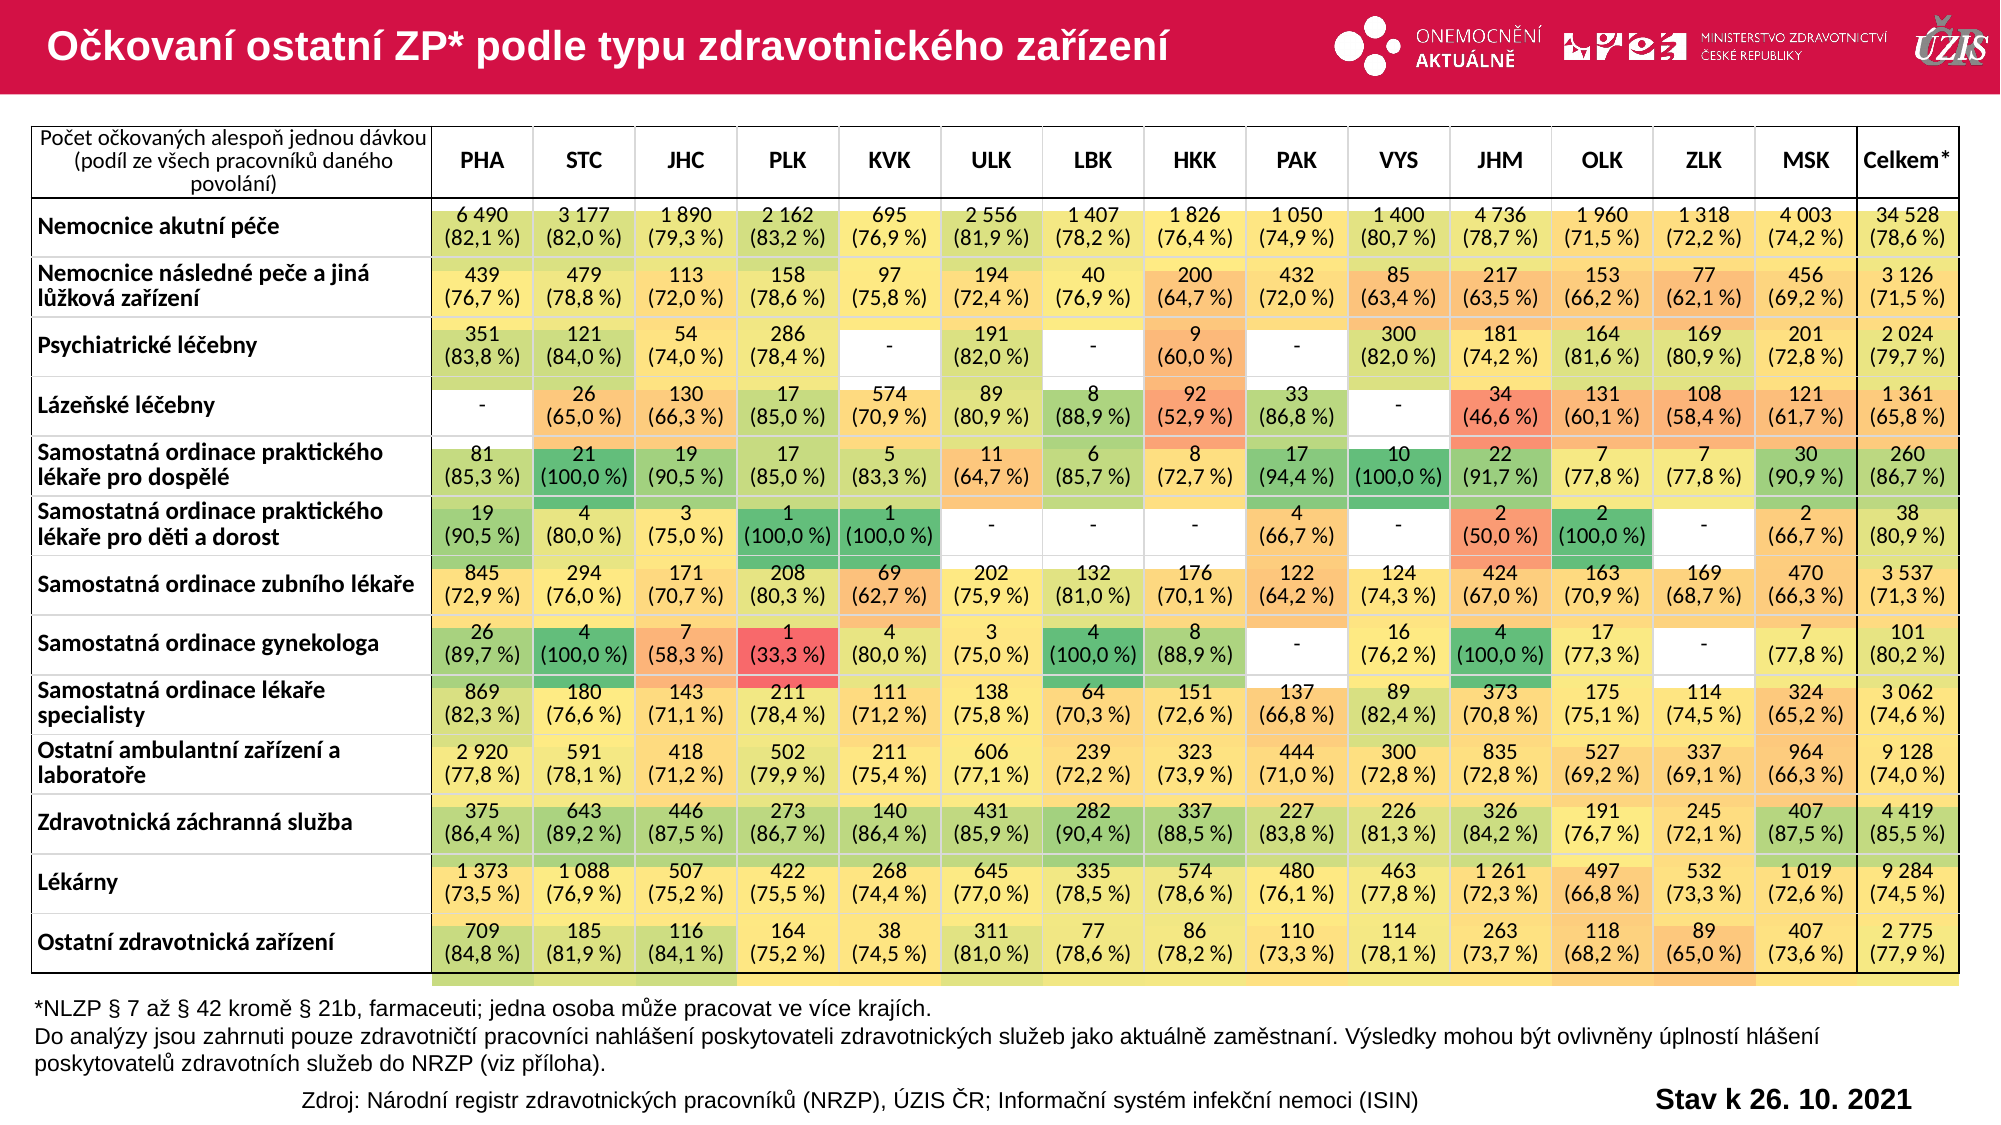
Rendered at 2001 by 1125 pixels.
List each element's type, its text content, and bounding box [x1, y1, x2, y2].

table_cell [636, 735, 736, 793]
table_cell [1145, 735, 1245, 793]
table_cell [1451, 556, 1551, 614]
table_header LBK [1043, 127, 1143, 197]
table_cell [737, 974, 839, 986]
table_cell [636, 497, 736, 555]
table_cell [636, 556, 736, 614]
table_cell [1552, 676, 1652, 734]
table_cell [738, 735, 838, 793]
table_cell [1043, 676, 1143, 734]
table_cell [1857, 974, 1959, 986]
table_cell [1349, 914, 1449, 972]
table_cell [1756, 556, 1856, 614]
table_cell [840, 318, 940, 376]
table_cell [32, 616, 431, 674]
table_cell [1043, 497, 1143, 555]
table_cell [1247, 497, 1347, 555]
table_header MSK [1756, 127, 1856, 197]
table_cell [1654, 377, 1754, 435]
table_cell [1756, 855, 1856, 913]
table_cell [1858, 735, 1958, 793]
picture [1391, 16, 1542, 76]
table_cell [1043, 914, 1143, 972]
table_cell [1756, 616, 1856, 674]
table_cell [636, 377, 736, 435]
table_cell [941, 974, 1043, 986]
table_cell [1654, 616, 1754, 674]
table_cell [1858, 616, 1958, 674]
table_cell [1349, 735, 1449, 793]
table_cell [32, 855, 431, 913]
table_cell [32, 795, 431, 853]
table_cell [432, 855, 532, 913]
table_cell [1654, 556, 1754, 614]
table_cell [840, 258, 940, 316]
table_cell Nemocnice následné peče a jiná lůžková zařízení [32, 258, 431, 316]
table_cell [1349, 676, 1449, 734]
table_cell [840, 437, 940, 495]
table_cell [840, 556, 940, 614]
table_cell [1756, 497, 1856, 555]
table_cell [1552, 795, 1652, 853]
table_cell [1247, 795, 1347, 853]
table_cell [1451, 258, 1551, 316]
table_header KVK [840, 127, 940, 197]
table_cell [1451, 676, 1551, 734]
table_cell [1043, 556, 1143, 614]
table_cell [1756, 676, 1856, 734]
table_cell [32, 556, 431, 614]
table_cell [942, 795, 1042, 853]
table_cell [1247, 377, 1347, 435]
table_cell [1246, 974, 1348, 986]
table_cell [32, 735, 431, 793]
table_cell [1043, 735, 1143, 793]
table_cell 439 (76,7 %) [432, 258, 532, 316]
table_cell Nemocnice akutní péče [32, 199, 431, 256]
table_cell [432, 735, 532, 793]
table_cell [534, 855, 634, 913]
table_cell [636, 795, 736, 853]
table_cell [1858, 855, 1958, 913]
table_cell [1858, 377, 1958, 435]
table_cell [1043, 795, 1143, 853]
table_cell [534, 377, 634, 435]
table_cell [534, 318, 634, 376]
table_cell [1858, 318, 1958, 376]
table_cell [636, 676, 736, 734]
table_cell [738, 616, 838, 674]
table_header ZLK [1654, 127, 1754, 197]
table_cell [1349, 318, 1449, 376]
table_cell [432, 377, 532, 435]
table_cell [1145, 497, 1245, 555]
table_cell [534, 974, 636, 986]
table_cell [942, 676, 1042, 734]
table_header OLK [1552, 127, 1652, 197]
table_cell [1451, 616, 1551, 674]
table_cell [1145, 318, 1245, 376]
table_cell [1552, 914, 1652, 972]
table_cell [1451, 795, 1551, 853]
table_cell 6 490 (82,1 %) [432, 199, 532, 256]
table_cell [942, 318, 1042, 376]
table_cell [1247, 735, 1347, 793]
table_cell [534, 914, 634, 972]
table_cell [1654, 437, 1754, 495]
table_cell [1552, 437, 1652, 495]
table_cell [1145, 258, 1245, 316]
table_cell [1145, 377, 1245, 435]
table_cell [738, 855, 838, 913]
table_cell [942, 616, 1042, 674]
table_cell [432, 616, 532, 674]
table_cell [1247, 855, 1347, 913]
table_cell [1349, 377, 1449, 435]
table_cell 1 050 (74,9 %) [1247, 199, 1347, 256]
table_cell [1145, 616, 1245, 674]
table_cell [32, 437, 431, 495]
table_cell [32, 914, 431, 972]
table_cell [1450, 974, 1552, 986]
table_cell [1858, 437, 1958, 495]
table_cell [1552, 258, 1652, 316]
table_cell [1349, 497, 1449, 555]
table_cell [432, 318, 532, 376]
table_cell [432, 676, 532, 734]
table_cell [1247, 616, 1347, 674]
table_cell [1349, 616, 1449, 674]
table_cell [942, 855, 1042, 913]
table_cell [1451, 318, 1551, 376]
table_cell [942, 377, 1042, 435]
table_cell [1756, 437, 1856, 495]
table_cell [432, 974, 534, 986]
table_cell 1 960 (71,5 %) [1552, 199, 1652, 256]
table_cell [1451, 497, 1551, 555]
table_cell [1145, 914, 1245, 972]
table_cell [1858, 676, 1958, 734]
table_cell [432, 795, 532, 853]
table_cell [942, 735, 1042, 793]
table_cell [32, 318, 431, 376]
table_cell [1552, 735, 1652, 793]
picture [1563, 31, 1888, 60]
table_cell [534, 556, 634, 614]
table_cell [1552, 497, 1652, 555]
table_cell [32, 676, 431, 734]
table_cell [1348, 974, 1450, 986]
table_header VYS [1349, 127, 1449, 197]
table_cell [534, 795, 634, 853]
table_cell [1451, 735, 1551, 793]
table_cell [738, 437, 838, 495]
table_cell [1654, 676, 1754, 734]
table_header JHC [636, 127, 736, 197]
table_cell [1247, 258, 1347, 316]
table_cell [738, 497, 838, 555]
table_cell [1349, 855, 1449, 913]
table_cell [1247, 914, 1347, 972]
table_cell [534, 735, 634, 793]
table_header Počet očkovaných alespoň jednou dávkou (podíl ze všech pracovníků daného povolání) [32, 127, 431, 197]
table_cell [1858, 556, 1958, 614]
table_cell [1654, 318, 1754, 376]
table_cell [840, 855, 940, 913]
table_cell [1654, 914, 1754, 972]
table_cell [1756, 258, 1856, 316]
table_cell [1858, 914, 1958, 972]
table_cell [1654, 974, 1756, 986]
table_cell 3 177 (82,0 %) [534, 199, 634, 256]
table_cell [840, 914, 940, 972]
table_cell 113 (72,0 %) [636, 258, 736, 316]
table_header HKK [1145, 127, 1245, 197]
table_cell 4 003 (74,2 %) [1756, 199, 1856, 256]
table_header ULK [942, 127, 1042, 197]
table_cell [1654, 497, 1754, 555]
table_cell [1145, 795, 1245, 853]
table_cell 1 318 (72,2 %) [1654, 199, 1754, 256]
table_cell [942, 497, 1042, 555]
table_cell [1858, 795, 1958, 853]
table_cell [1552, 556, 1652, 614]
table_cell [839, 974, 941, 986]
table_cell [1654, 735, 1754, 793]
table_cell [636, 437, 736, 495]
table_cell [840, 676, 940, 734]
table_cell 1 890 (79,3 %) [636, 199, 736, 256]
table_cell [1858, 497, 1958, 555]
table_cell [1552, 855, 1652, 913]
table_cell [1654, 258, 1754, 316]
table_cell 4 736 (78,7 %) [1451, 199, 1551, 256]
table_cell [738, 795, 838, 853]
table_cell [1145, 437, 1245, 495]
table_cell 2 162 (83,2 %) [738, 199, 838, 256]
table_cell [1043, 318, 1143, 376]
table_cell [432, 914, 532, 972]
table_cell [738, 377, 838, 435]
table_cell 1 400 (80,7 %) [1349, 199, 1449, 256]
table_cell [636, 855, 736, 913]
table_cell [1145, 855, 1245, 913]
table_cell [1043, 258, 1143, 316]
table_header JHM [1451, 127, 1551, 197]
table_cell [432, 497, 532, 555]
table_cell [534, 676, 634, 734]
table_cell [1654, 795, 1754, 853]
table_header Celkem* [1858, 127, 1958, 197]
table_cell 2 556 (81,9 %) [942, 199, 1042, 256]
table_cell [432, 556, 532, 614]
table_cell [738, 318, 838, 376]
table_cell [1552, 318, 1652, 376]
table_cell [1247, 676, 1347, 734]
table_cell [1349, 437, 1449, 495]
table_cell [1451, 914, 1551, 972]
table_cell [1043, 855, 1143, 913]
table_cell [942, 556, 1042, 614]
table_cell 1 407 (78,2 %) [1043, 199, 1143, 256]
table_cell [840, 795, 940, 853]
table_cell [1349, 795, 1449, 853]
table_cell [1552, 377, 1652, 435]
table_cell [432, 437, 532, 495]
table_cell 34 528 (78,6 %) [1858, 199, 1958, 256]
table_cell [1145, 676, 1245, 734]
title Očkovaní ostatní ZP* podle typu zdravotnického zařízení [31, 0, 1391, 95]
picture [1915, 15, 1989, 66]
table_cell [942, 258, 1042, 316]
table_cell [636, 974, 737, 986]
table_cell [738, 914, 838, 972]
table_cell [840, 616, 940, 674]
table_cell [1451, 855, 1551, 913]
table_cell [738, 258, 838, 316]
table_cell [32, 377, 431, 435]
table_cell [32, 497, 431, 555]
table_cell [1043, 616, 1143, 674]
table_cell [1349, 258, 1449, 316]
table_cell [1451, 437, 1551, 495]
table_cell 1 826 (76,4 %) [1145, 199, 1245, 256]
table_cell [1756, 795, 1856, 853]
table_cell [942, 437, 1042, 495]
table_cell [534, 497, 634, 555]
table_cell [1043, 437, 1143, 495]
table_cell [1349, 556, 1449, 614]
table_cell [1858, 258, 1958, 316]
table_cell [534, 616, 634, 674]
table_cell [1552, 616, 1652, 674]
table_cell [636, 914, 736, 972]
table_cell [1145, 974, 1246, 986]
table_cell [534, 437, 634, 495]
table_cell [1552, 974, 1654, 986]
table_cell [840, 497, 940, 555]
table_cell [1756, 914, 1856, 972]
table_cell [840, 735, 940, 793]
table_header STC [534, 127, 634, 197]
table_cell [1756, 735, 1856, 793]
table_header PAK [1247, 127, 1347, 197]
table_cell 695 (76,9 %) [840, 199, 940, 256]
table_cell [1145, 556, 1245, 614]
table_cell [636, 616, 736, 674]
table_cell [1756, 318, 1856, 376]
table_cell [1247, 437, 1347, 495]
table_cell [1247, 556, 1347, 614]
table_cell 479 (78,8 %) [534, 258, 634, 316]
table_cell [1247, 318, 1347, 376]
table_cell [1756, 377, 1856, 435]
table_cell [1043, 377, 1143, 435]
table_header PHA [432, 127, 532, 197]
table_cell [942, 914, 1042, 972]
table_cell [1451, 377, 1551, 435]
table_cell [1756, 974, 1857, 986]
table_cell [1654, 855, 1754, 913]
table_cell [1043, 974, 1145, 986]
table_header PLK [738, 127, 838, 197]
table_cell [738, 676, 838, 734]
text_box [19, 986, 1981, 1123]
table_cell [840, 377, 940, 435]
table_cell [636, 318, 736, 376]
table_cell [738, 556, 838, 614]
